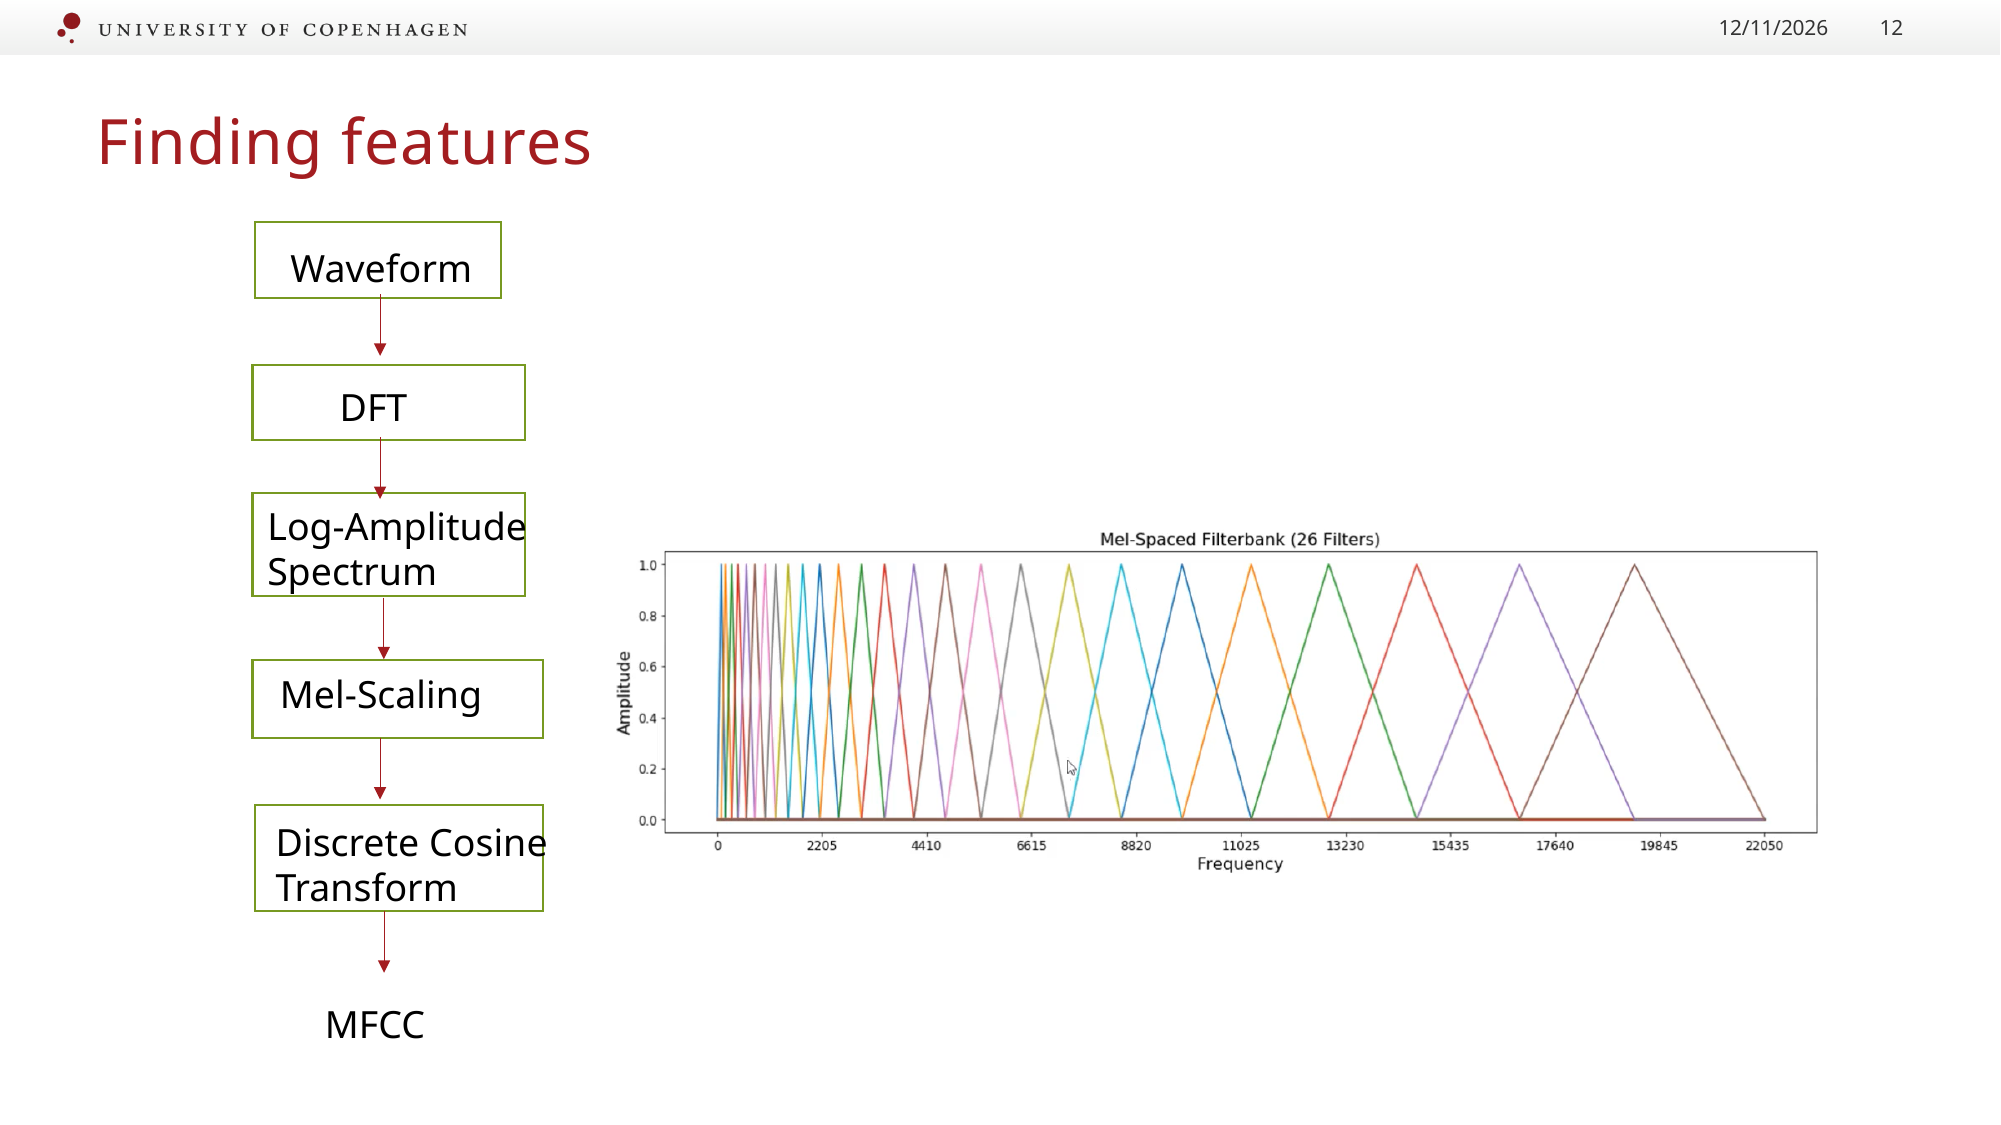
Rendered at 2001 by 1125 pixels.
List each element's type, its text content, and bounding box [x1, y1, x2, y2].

text_box [251, 659, 544, 739]
text_box [251, 492, 377, 597]
text_box [254, 804, 544, 912]
text_box DFT [324, 376, 554, 437]
text_box [254, 221, 502, 299]
text_box MFCC [310, 994, 539, 1054]
text_box Waveform [275, 237, 505, 298]
title Finding features [96, 101, 1904, 244]
text_box [251, 364, 526, 441]
picture [92, 15, 475, 42]
picture [605, 515, 1847, 883]
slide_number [1694, 14, 1829, 43]
text_box Discrete Cosine Transform [260, 811, 588, 917]
text_box Mel-Scaling [265, 664, 593, 724]
text_box Log-Amplitude Spectrum [252, 495, 554, 600]
slide_number 12 [1840, 14, 1904, 43]
